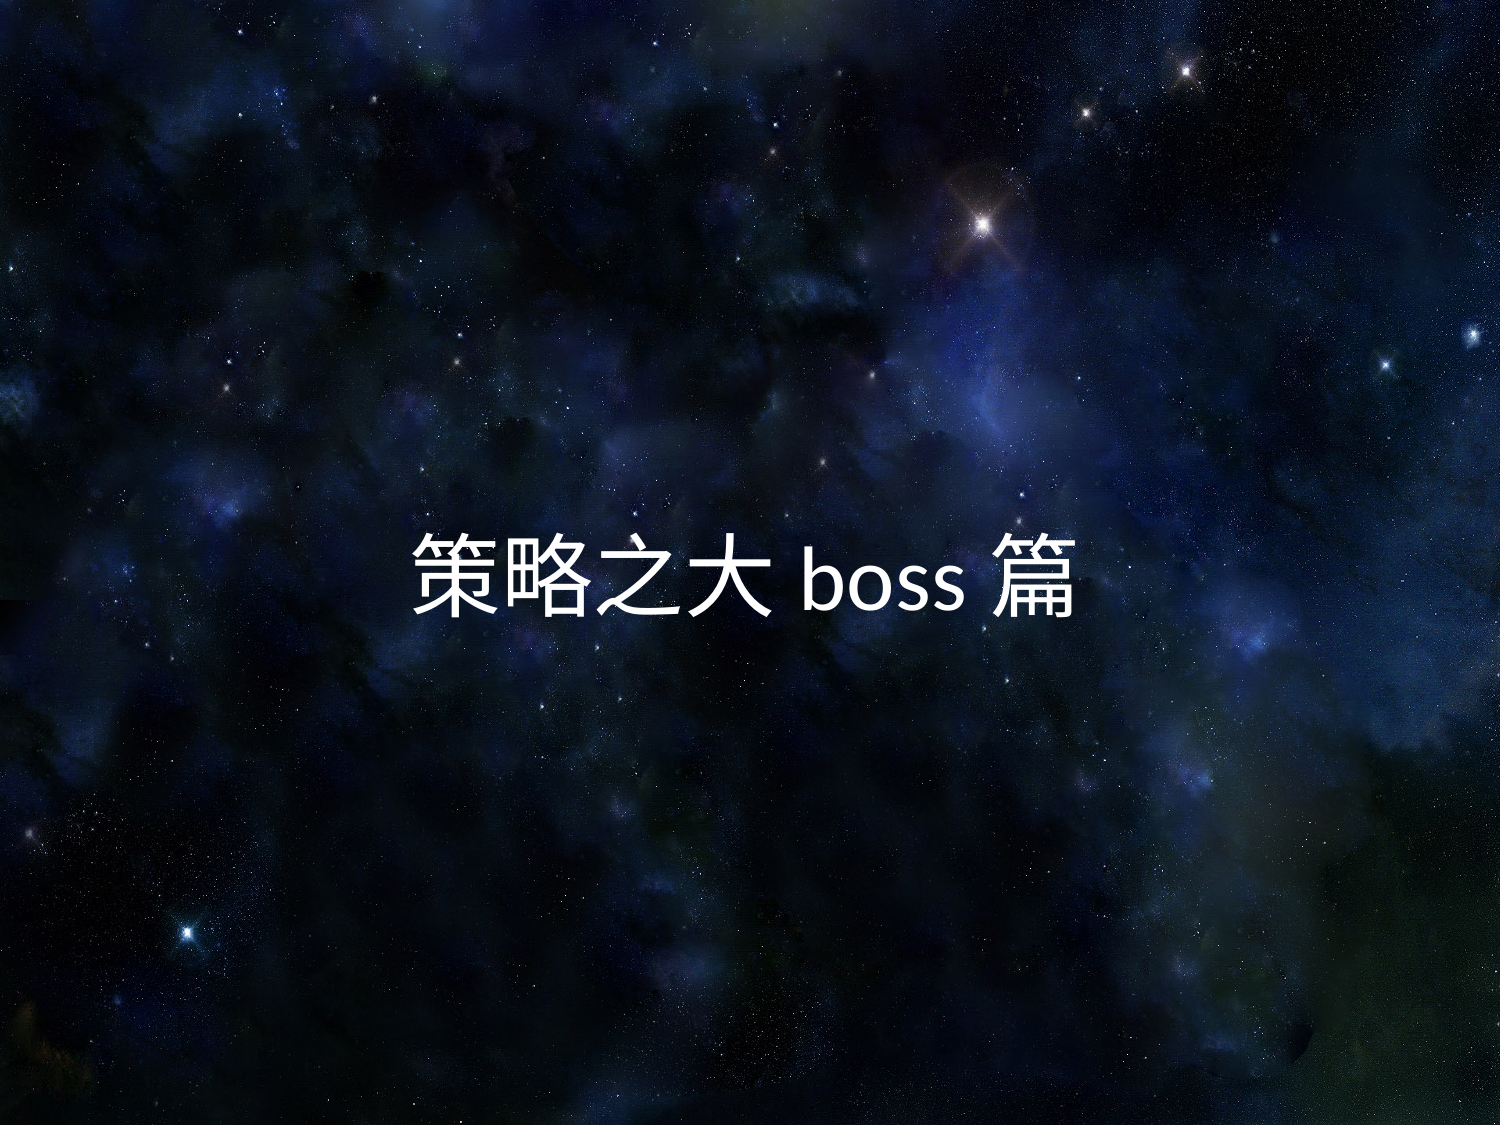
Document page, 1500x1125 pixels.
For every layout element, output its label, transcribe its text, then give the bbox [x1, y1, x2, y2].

picture [0, 0, 1500, 1125]
title 策略之大boss篇 [70, 480, 1421, 668]
